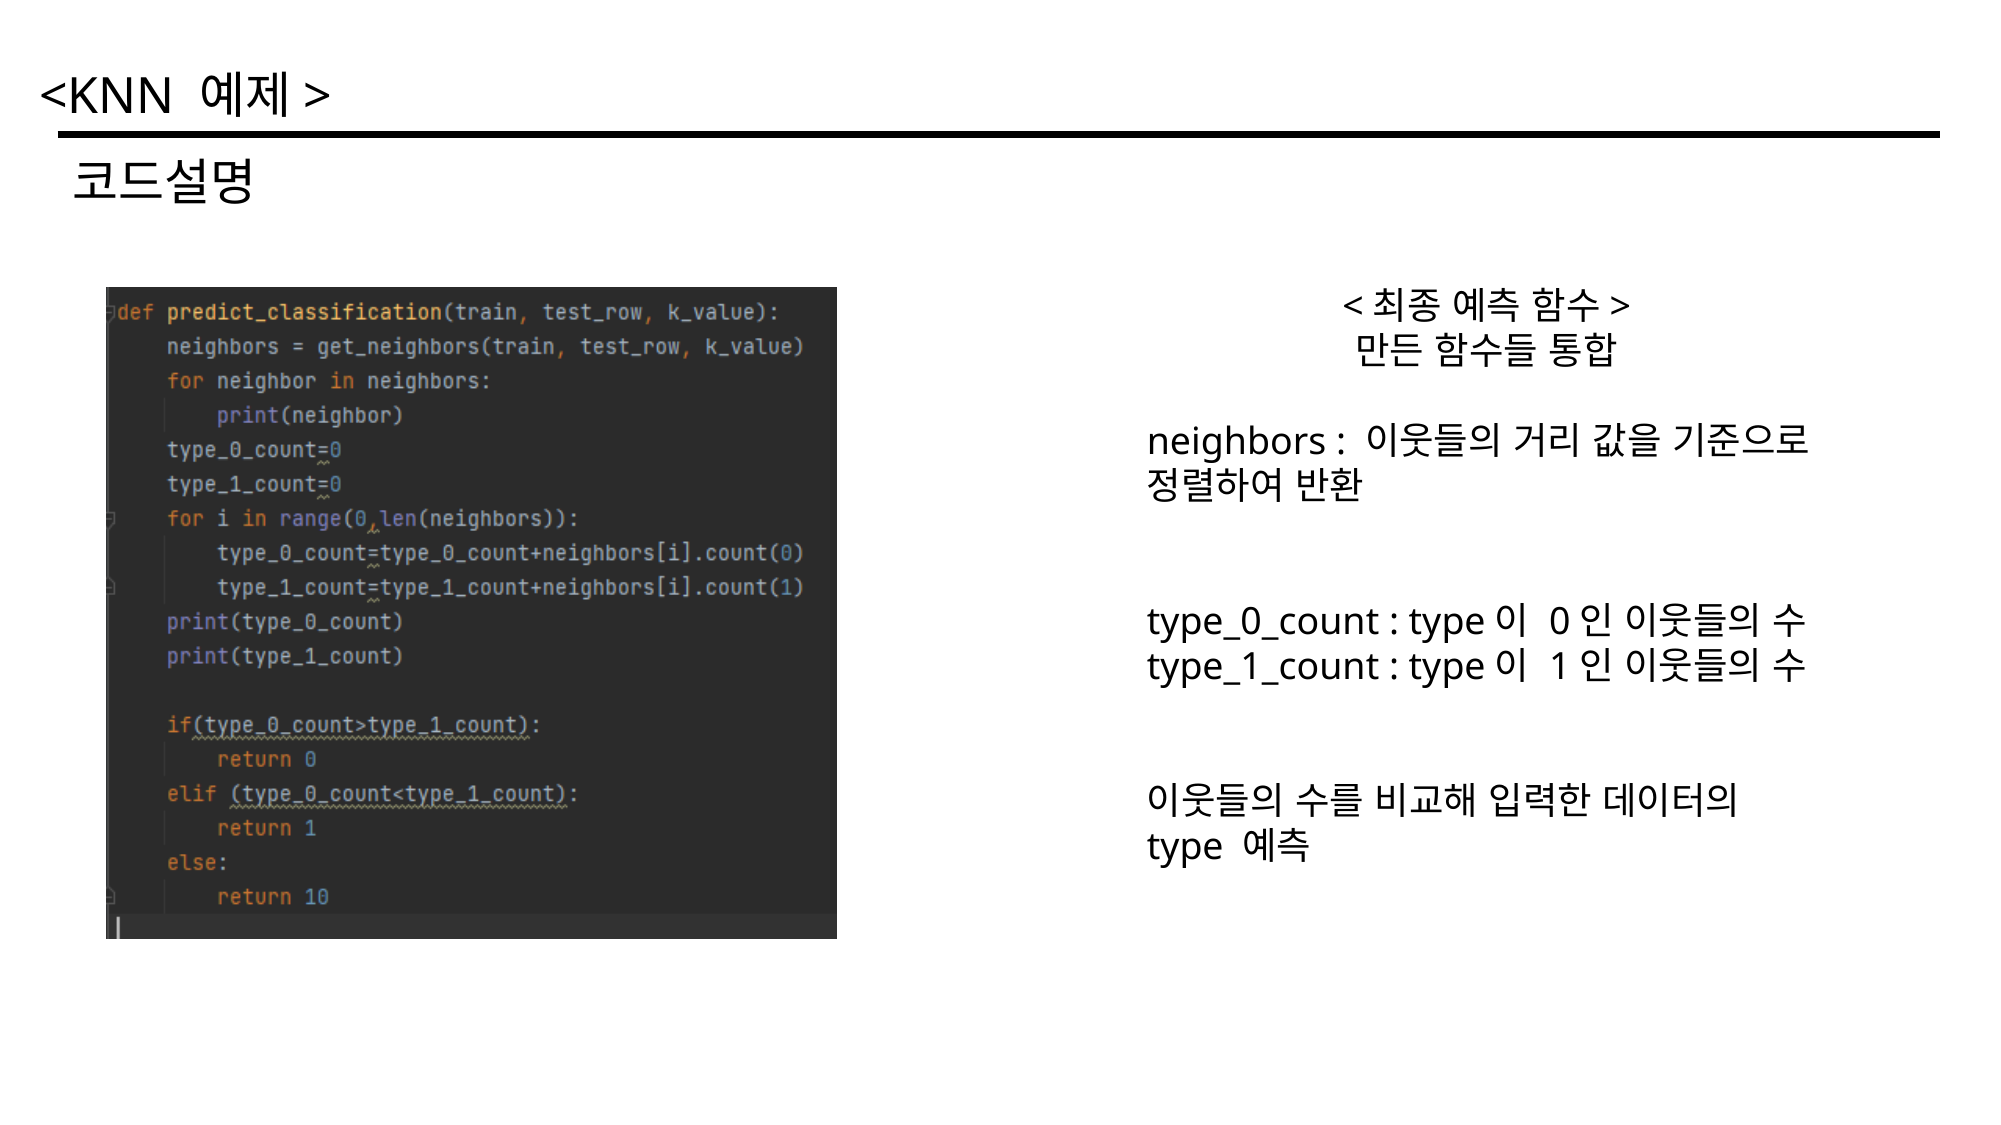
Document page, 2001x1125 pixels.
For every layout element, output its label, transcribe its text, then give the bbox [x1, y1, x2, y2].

text_box <KNN 예제> [20, 56, 351, 131]
text_box 코드설명 [57, 142, 691, 218]
picture [106, 287, 837, 939]
text_box <최종 예측 함수> 만든 함수들 통합 neighbors : 이웃들의 거리 값을 기준으로 정렬하여 반환 type_0_count : type이 0인 이웃들의 수 type_1_count : type이 1인 이웃들의 수 이웃들의 수를 비교해 입력한 데이터의 type 예측 [1132, 274, 1842, 1010]
